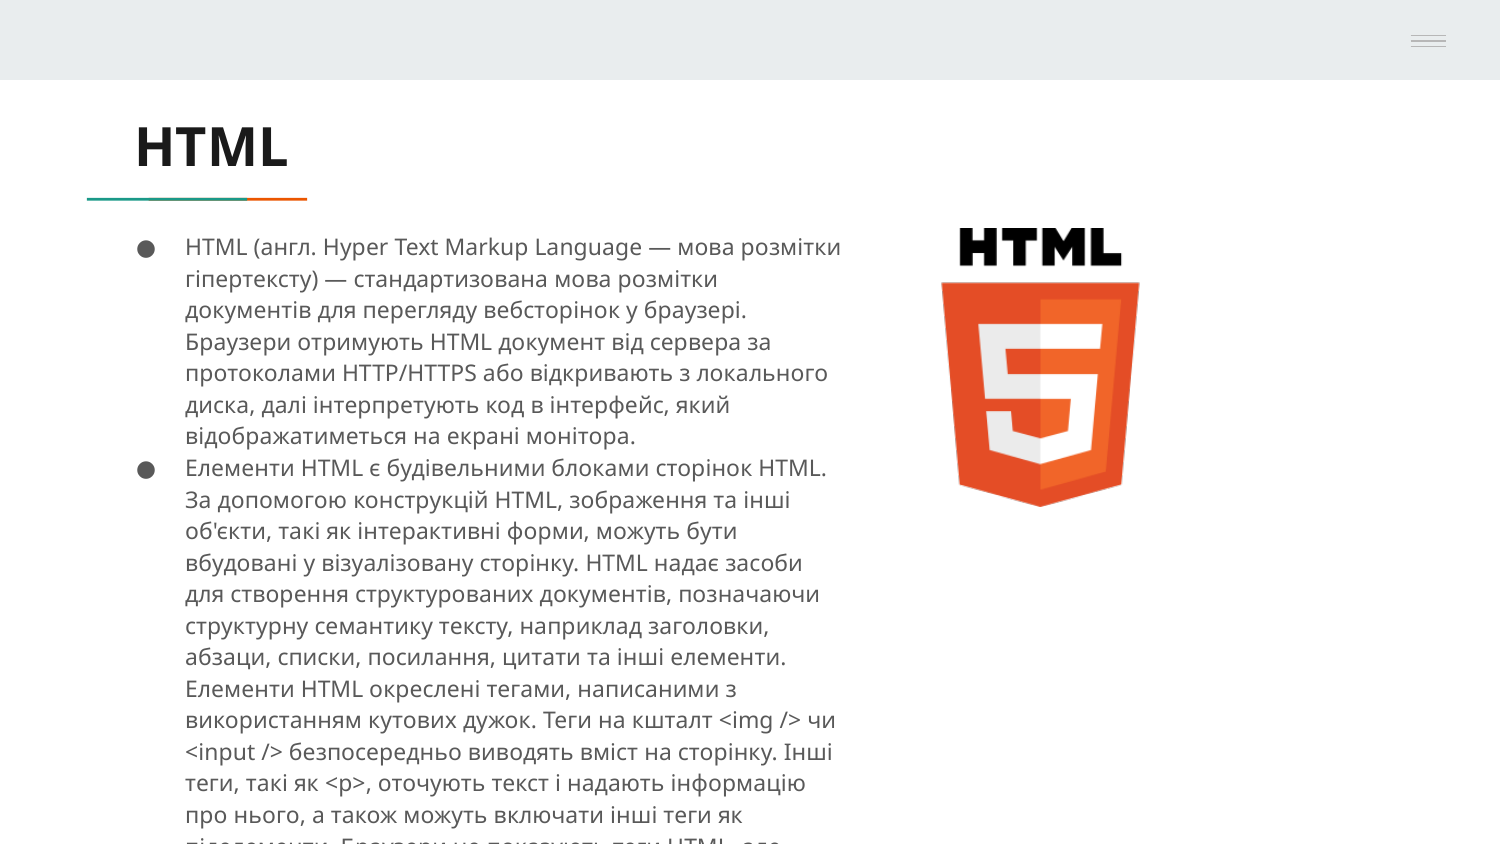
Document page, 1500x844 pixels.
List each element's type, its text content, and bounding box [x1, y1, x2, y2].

picture [901, 227, 1180, 507]
title HTML [119, 97, 1381, 186]
list HTML (англ. Hyper Text Markup Language — мова розмітки гіпертексту) — стандартизована мова розмітки документів для перегляду вебсторінок у браузері. Браузери отримують HTML документ від сервера за протоколами HTTP/HTTPS або відкривають з локального диска, далі інтерпретують код в інтерфейс, який відображатиметься на екрані монітора. Елементи HTML є будівельними блоками сторінок HTML. За допомогою конструкцій HTML, зображення та інші об'єкти, такі як інтерактивні форми, можуть бути вбудовані у візуалізовану сторінку. HTML надає засоби для створення структурованих документів, позначаючи структурну семантику тексту, наприклад заголовки, абзаци, списки, посилання, цитати та інші елементи. Елементи HTML окреслені тегами, написаними з використанням кутових дужок. Теги на кшталт <img /> чи <input /> безпосередньо виводять вміст на сторінку. Інші теги, такі як <p>, оточують текст і надають інформацію про нього, а також можуть включати інші теги як піделементи. Браузери не показують теги HTML, але використовують їх для інтерпретації вмісту сторінки. [95, 213, 859, 819]
